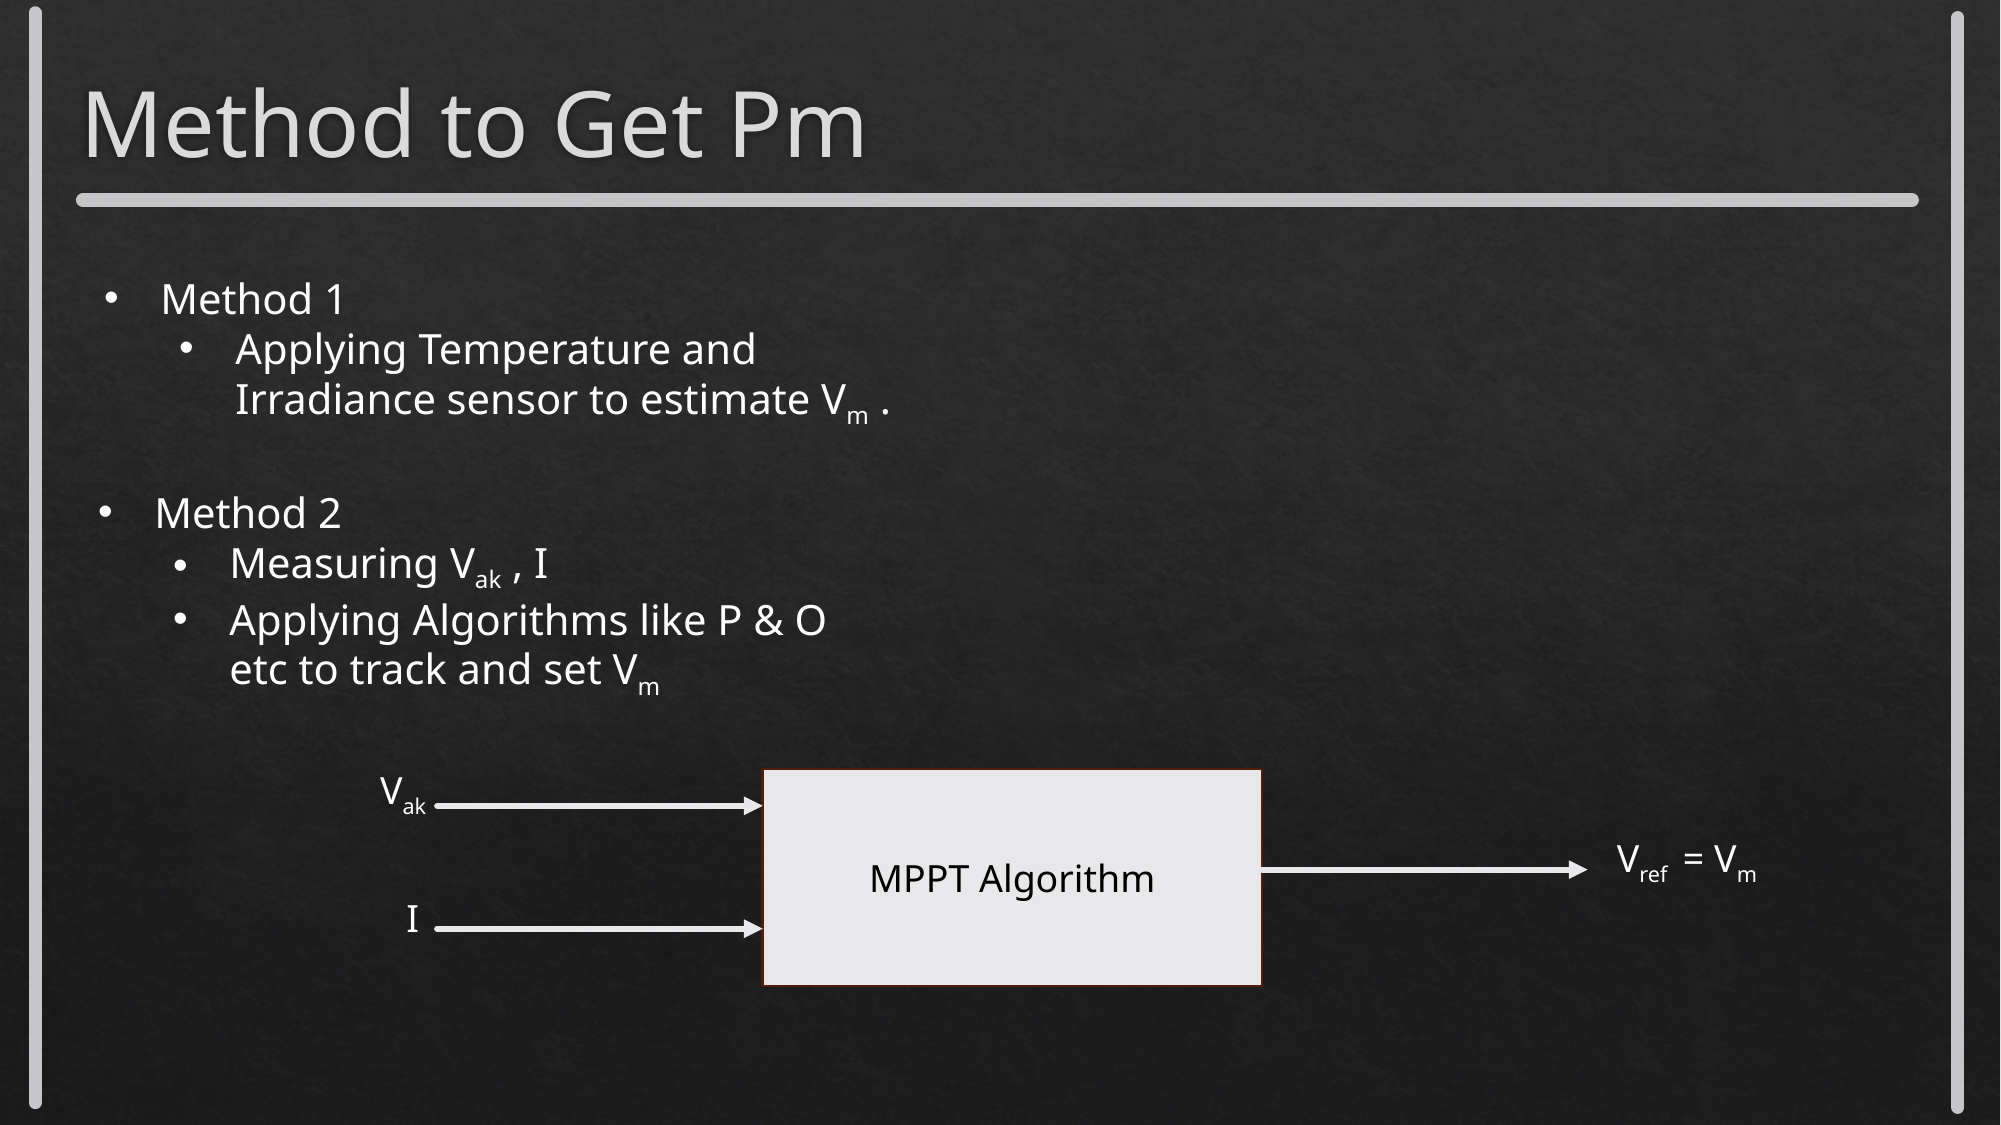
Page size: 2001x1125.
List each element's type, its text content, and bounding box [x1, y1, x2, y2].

text_box I [316, 887, 435, 948]
text_box MPPT Algorithm [761, 768, 1263, 987]
text_box Vak [290, 760, 442, 826]
text_box Vref = Vm [1602, 827, 1773, 894]
text_box Method 1 Applying Temperature and Irradiance sensor to estimate Vm . [89, 265, 915, 437]
title Method to Get Pm [65, 40, 1764, 201]
text_box Method 2 Measuring Vak , I Applying Algorithms like P & O etc to track and set Vm [83, 479, 909, 708]
